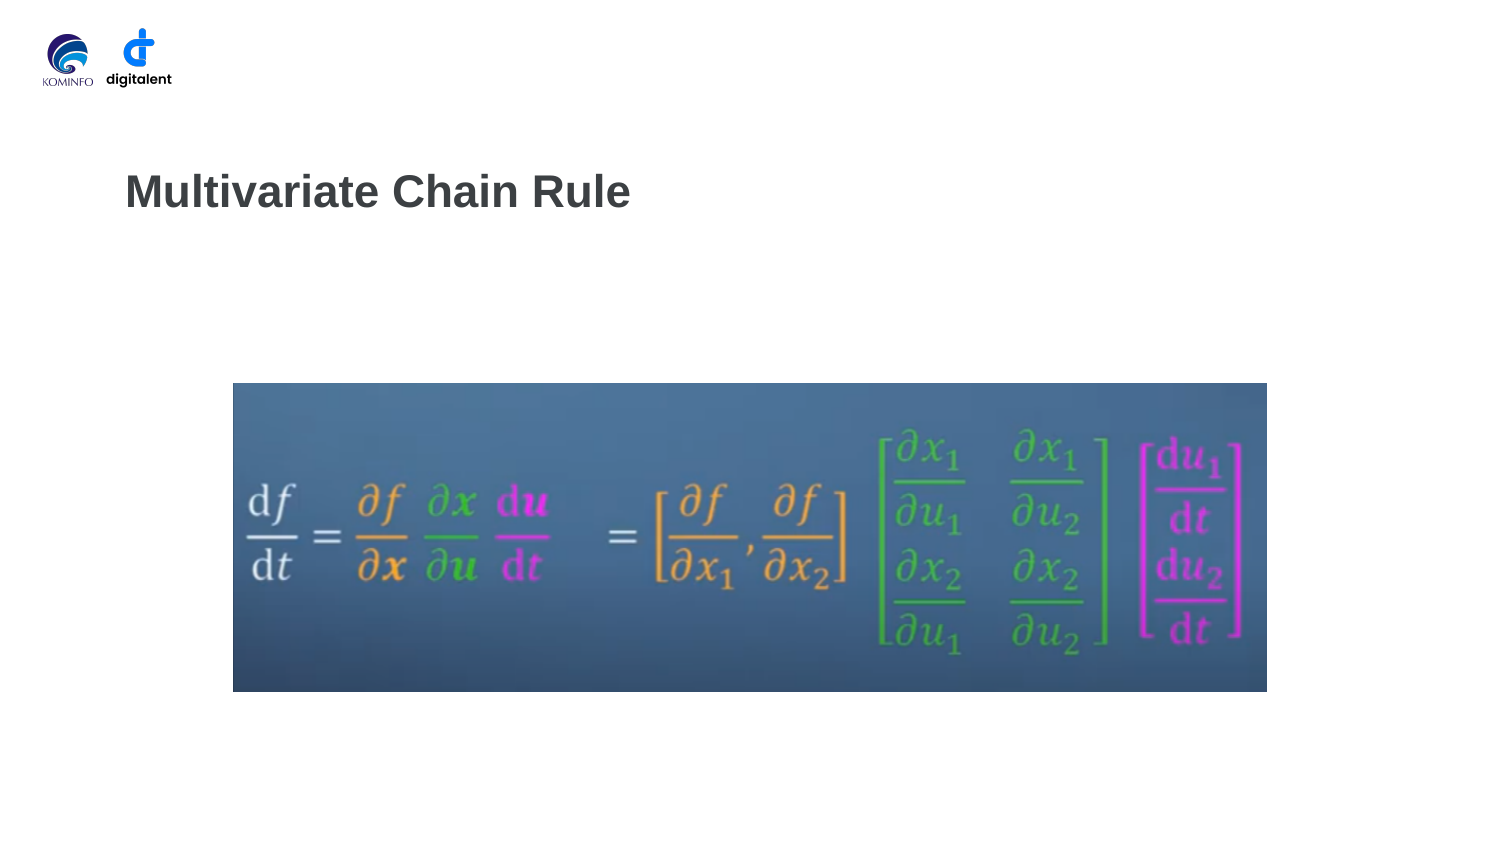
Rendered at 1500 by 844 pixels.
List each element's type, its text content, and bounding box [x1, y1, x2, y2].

picture [43, 0, 218, 140]
picture [232, 383, 1268, 692]
text_box Multivariate Chain Rule [125, 161, 1214, 220]
